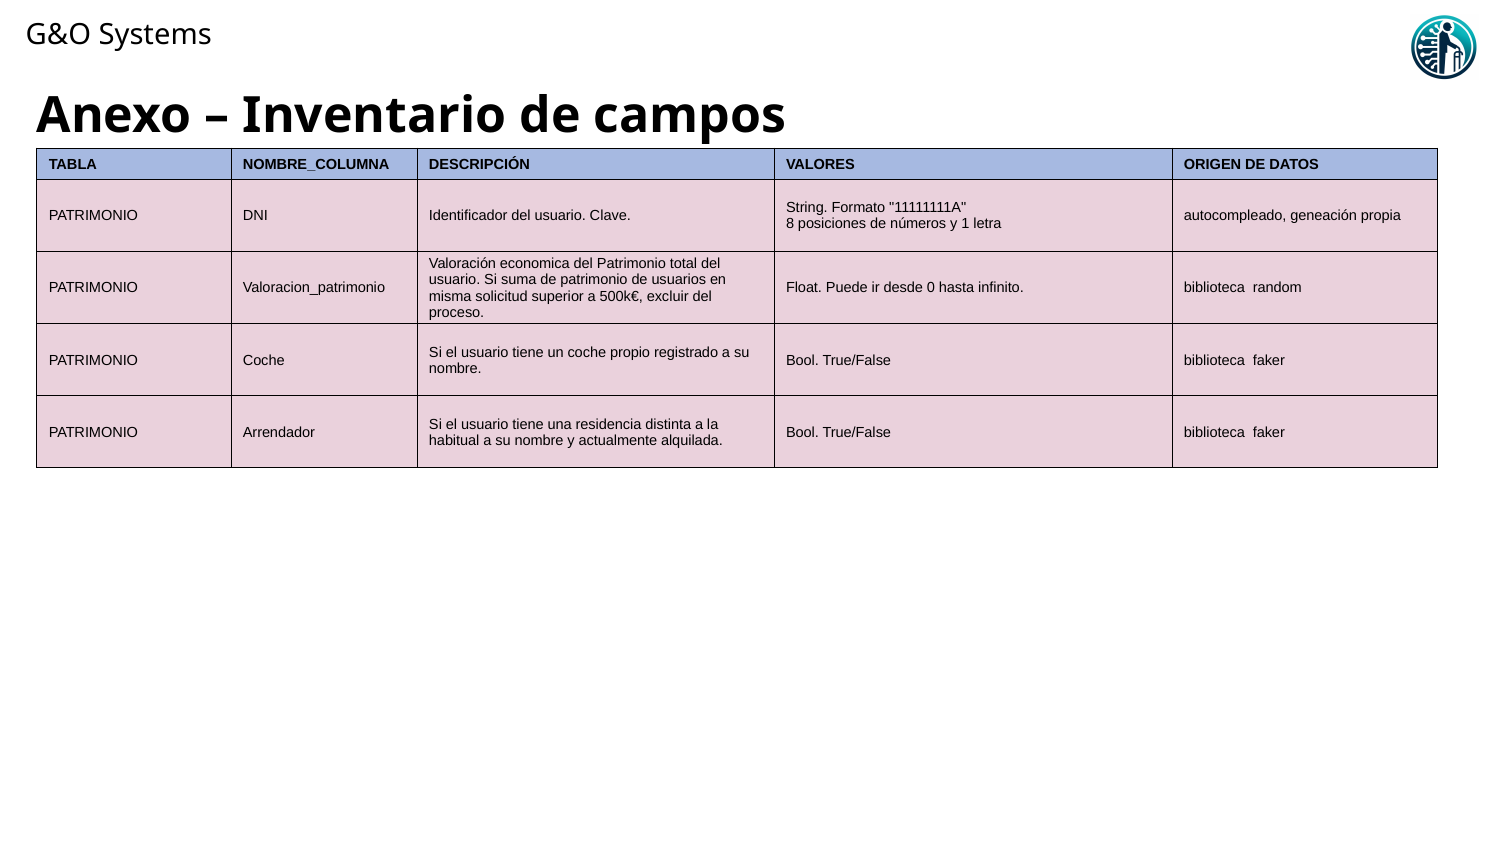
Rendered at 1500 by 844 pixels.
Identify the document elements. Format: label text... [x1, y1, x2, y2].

table_cell Bool. True/False [775, 324, 1172, 395]
table_cell Valoracion_patrimonio [232, 252, 417, 323]
table_cell Arrendador [232, 396, 417, 467]
picture [1410, 14, 1479, 80]
table_cell PATRIMONIO [37, 180, 231, 251]
table_cell biblioteca faker [1173, 396, 1437, 467]
table_cell autocompleado, geneación propia [1173, 180, 1437, 251]
table_cell PATRIMONIO [37, 396, 231, 467]
table_header ORIGEN DE DATOS [1173, 149, 1437, 179]
table_cell Valoración economica del Patrimonio total del usuario. Si suma de patrimonio de usuarios en misma solicitud superior a 500k€, excluir del proceso. [418, 252, 774, 323]
table_cell Float. Puede ir desde 0 hasta infinito. [775, 252, 1172, 323]
table_cell String. Formato "11111111A" 8 posiciones de números y 1 letra [775, 180, 1172, 251]
table_cell PATRIMONIO [37, 252, 231, 323]
table_cell Bool. True/False [775, 396, 1172, 467]
table_cell biblioteca random [1173, 252, 1437, 323]
table_header DESCRIPCIÓN [418, 149, 774, 179]
table_header VALORES [775, 149, 1172, 179]
table_cell Si el usuario tiene una residencia distinta a la habitual a su nombre y actualmente alquilada. [418, 396, 774, 467]
table_cell DNI [232, 180, 417, 251]
title Anexo – Inventario de campos [21, 67, 883, 162]
table_cell Coche [232, 324, 417, 395]
table_cell biblioteca faker [1173, 324, 1437, 395]
table_header TABLA [37, 149, 231, 179]
table_header NOMBRE_COLUMNA [232, 149, 417, 179]
table_cell Si el usuario tiene un coche propio registrado a su nombre. [418, 324, 774, 395]
table_cell Identificador del usuario. Clave. [418, 180, 774, 251]
table_cell PATRIMONIO [37, 324, 231, 395]
